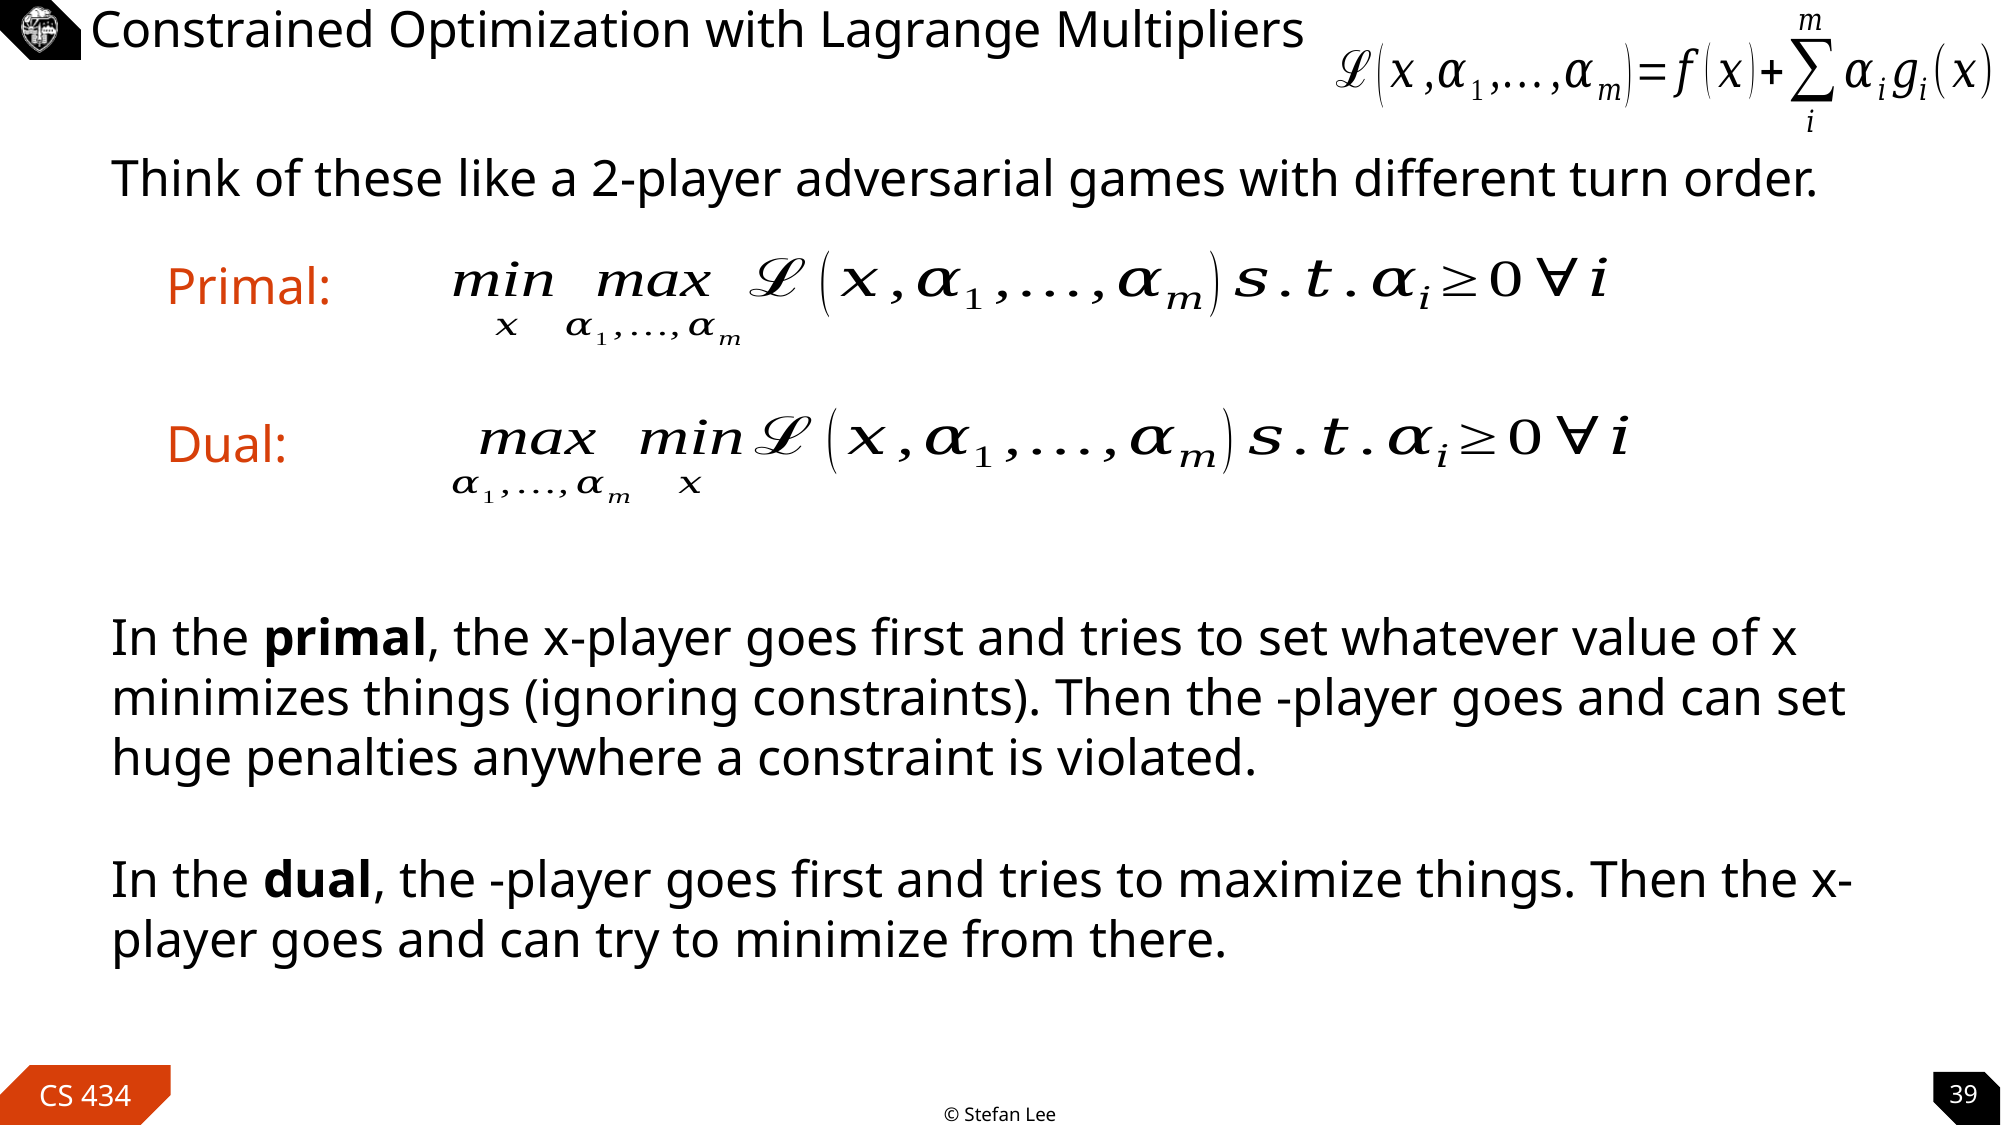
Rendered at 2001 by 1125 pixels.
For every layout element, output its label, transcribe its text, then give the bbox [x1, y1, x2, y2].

text_box Dual: [151, 405, 452, 481]
text_box Think of these like a 2-player adversarial games with different turn order. [97, 139, 1883, 215]
title Constrained Optimization with Lagrange Multipliers [0, 1, 1699, 61]
text_box Primal: [151, 247, 452, 323]
slide_number 39 [1933, 1071, 1994, 1119]
